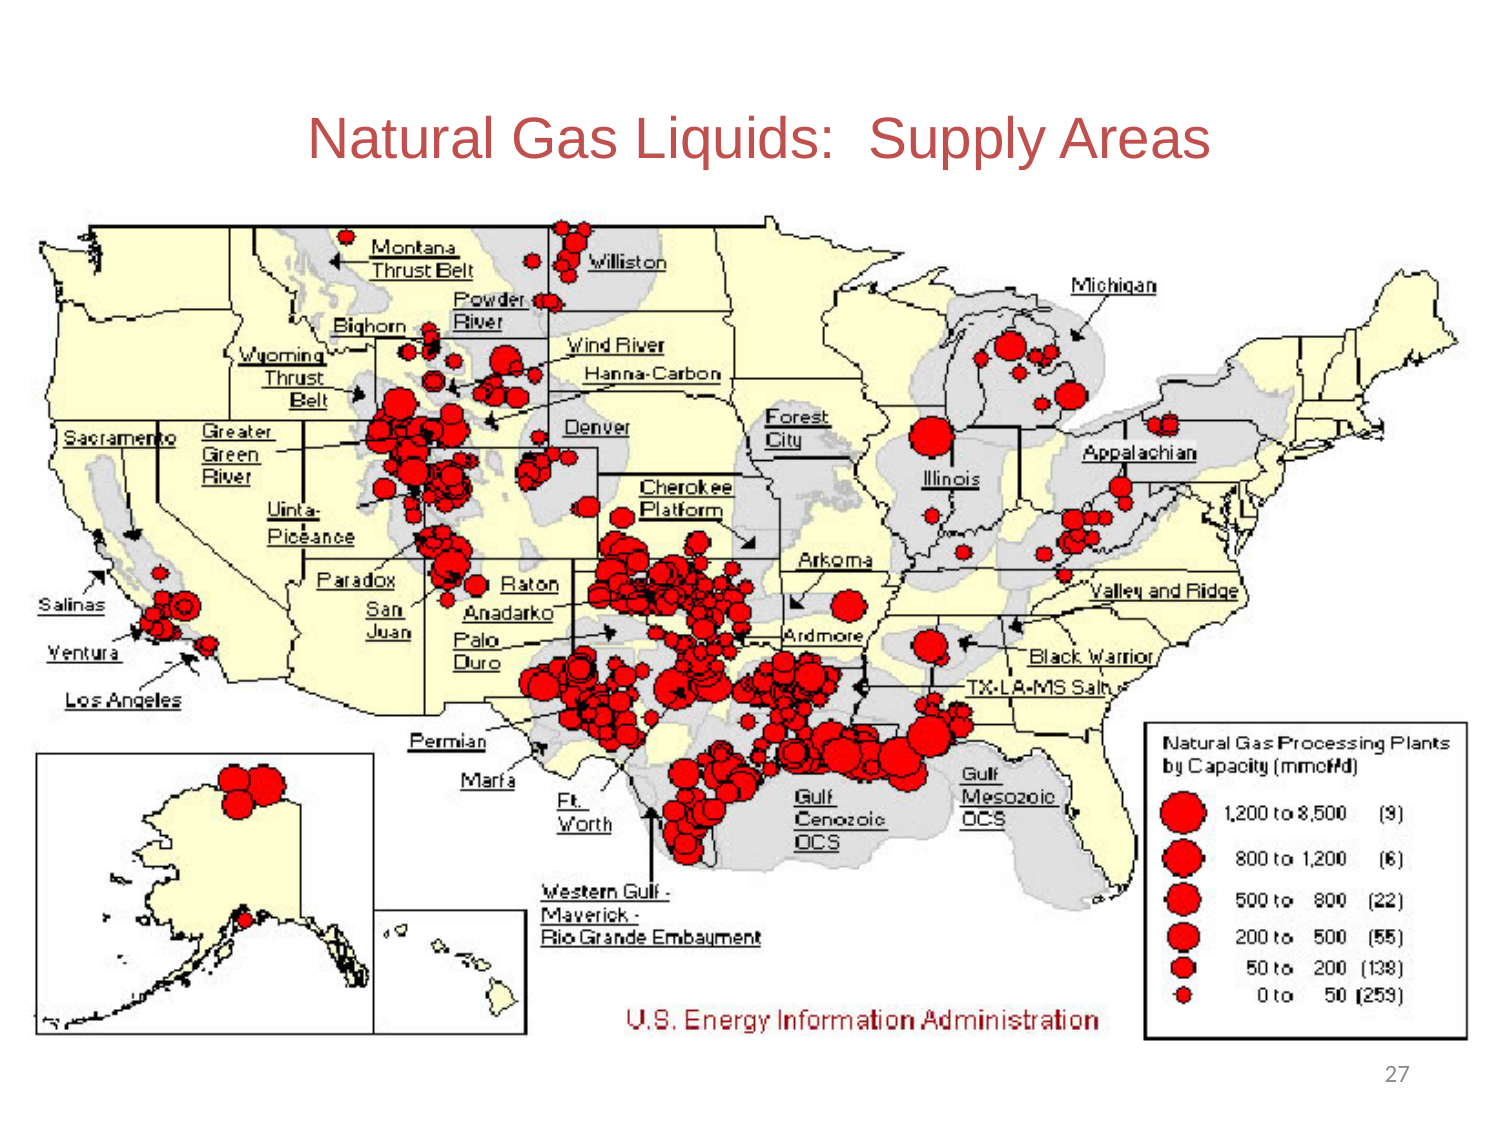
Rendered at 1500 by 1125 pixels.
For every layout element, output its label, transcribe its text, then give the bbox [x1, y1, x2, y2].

slide_number 27 [1074, 1059, 1425, 1103]
picture [25, 195, 1481, 1051]
title Natural Gas Liquids: Supply Areas [191, 57, 1330, 194]
